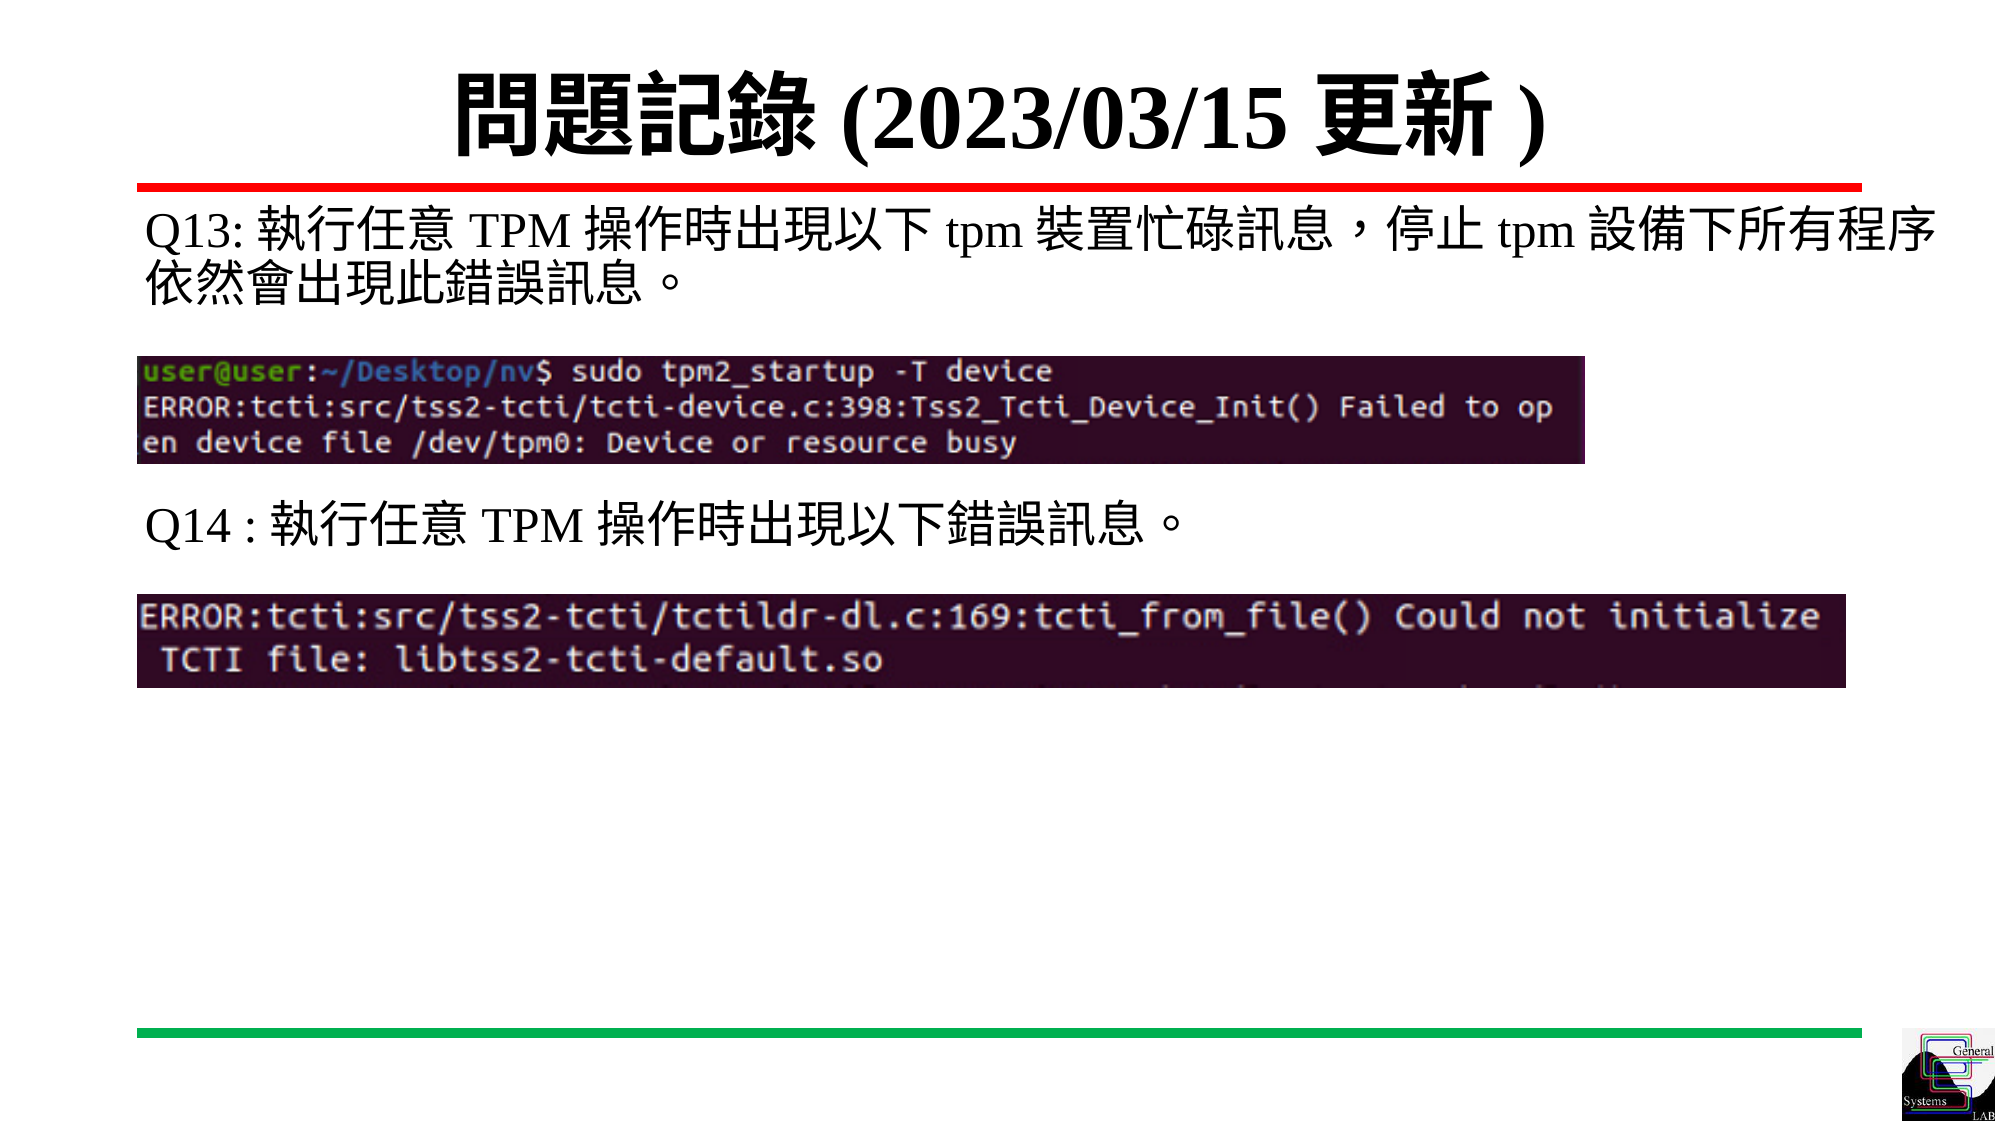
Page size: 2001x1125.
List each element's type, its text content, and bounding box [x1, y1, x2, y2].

list Q13:執行任意TPM操作時出現以下tpm裝置忙碌訊息，停止tpm設備下所有程序依然會出現此錯誤訊息。 Q14 :執行任意TPM操作時出現以下錯誤訊息。 [129, 197, 1977, 1032]
picture [1902, 1028, 1995, 1121]
title 問題記錄(2023/03/15更新) [137, 59, 1863, 178]
picture [137, 594, 1846, 688]
picture [137, 356, 1585, 465]
